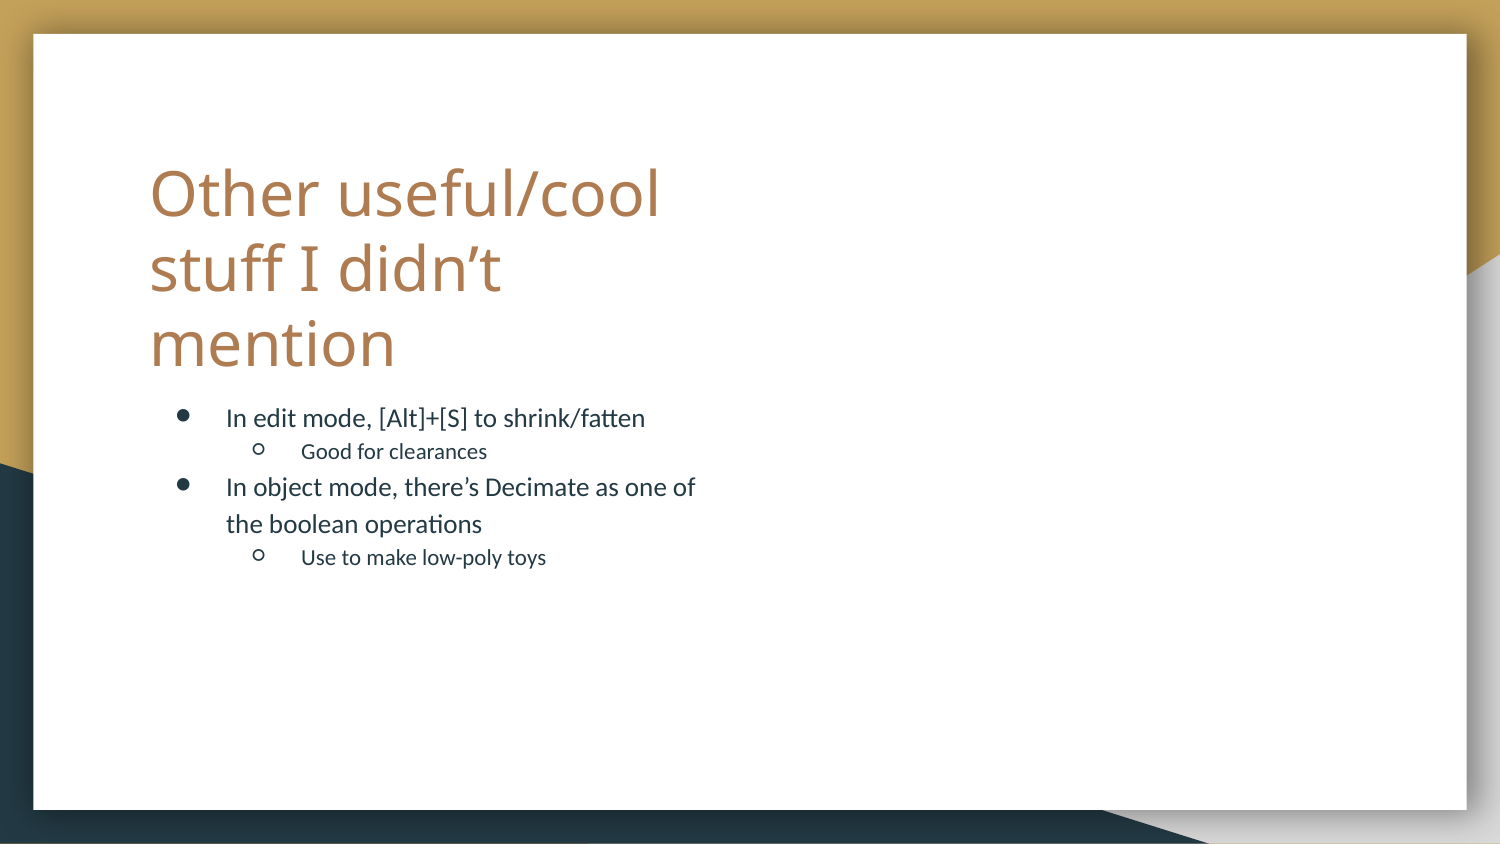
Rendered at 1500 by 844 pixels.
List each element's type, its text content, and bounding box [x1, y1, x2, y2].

list In edit mode, [Alt]+[S] to shrink/fatten Good for clearances In object mode, there’s Decimate as one of the boolean operations Use to make low-poly toys [136, 380, 745, 729]
title Other useful/cool stuff I didn’t mention [134, 138, 743, 366]
